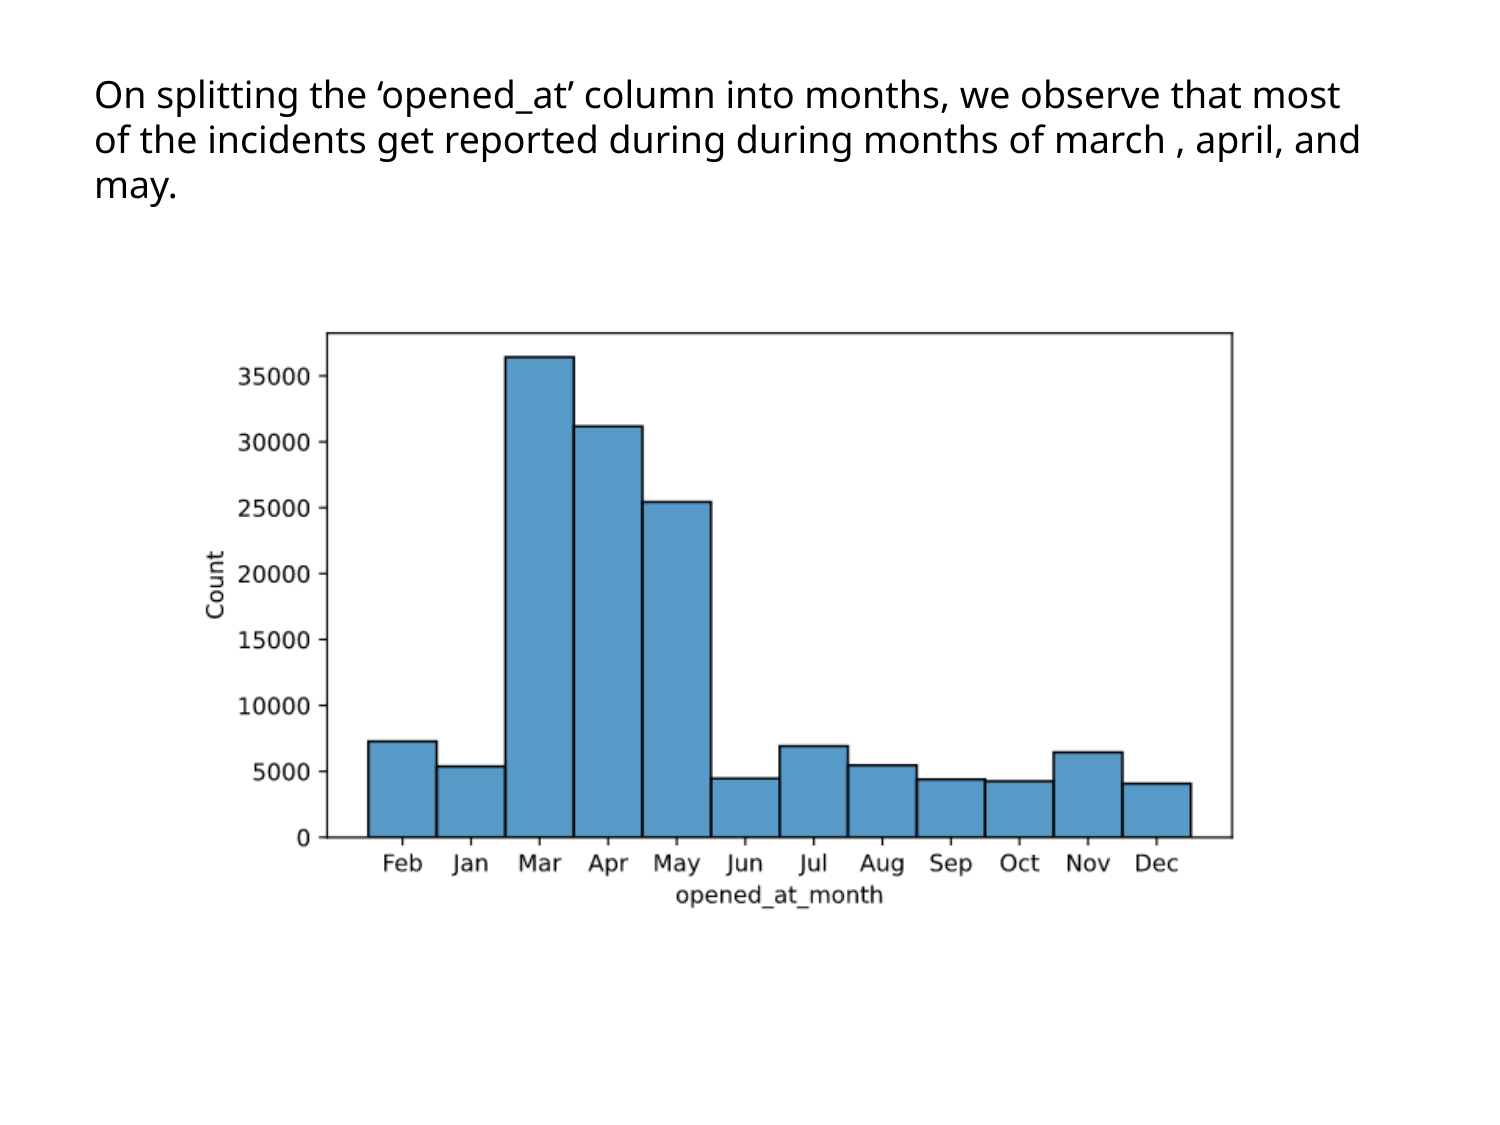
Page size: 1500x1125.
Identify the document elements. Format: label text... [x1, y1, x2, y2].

text_box On splitting the ‘opened_at’ column into months, we observe that most of the incidents get reported during during months of march , april, and may. [79, 55, 1384, 221]
picture [186, 297, 1276, 949]
